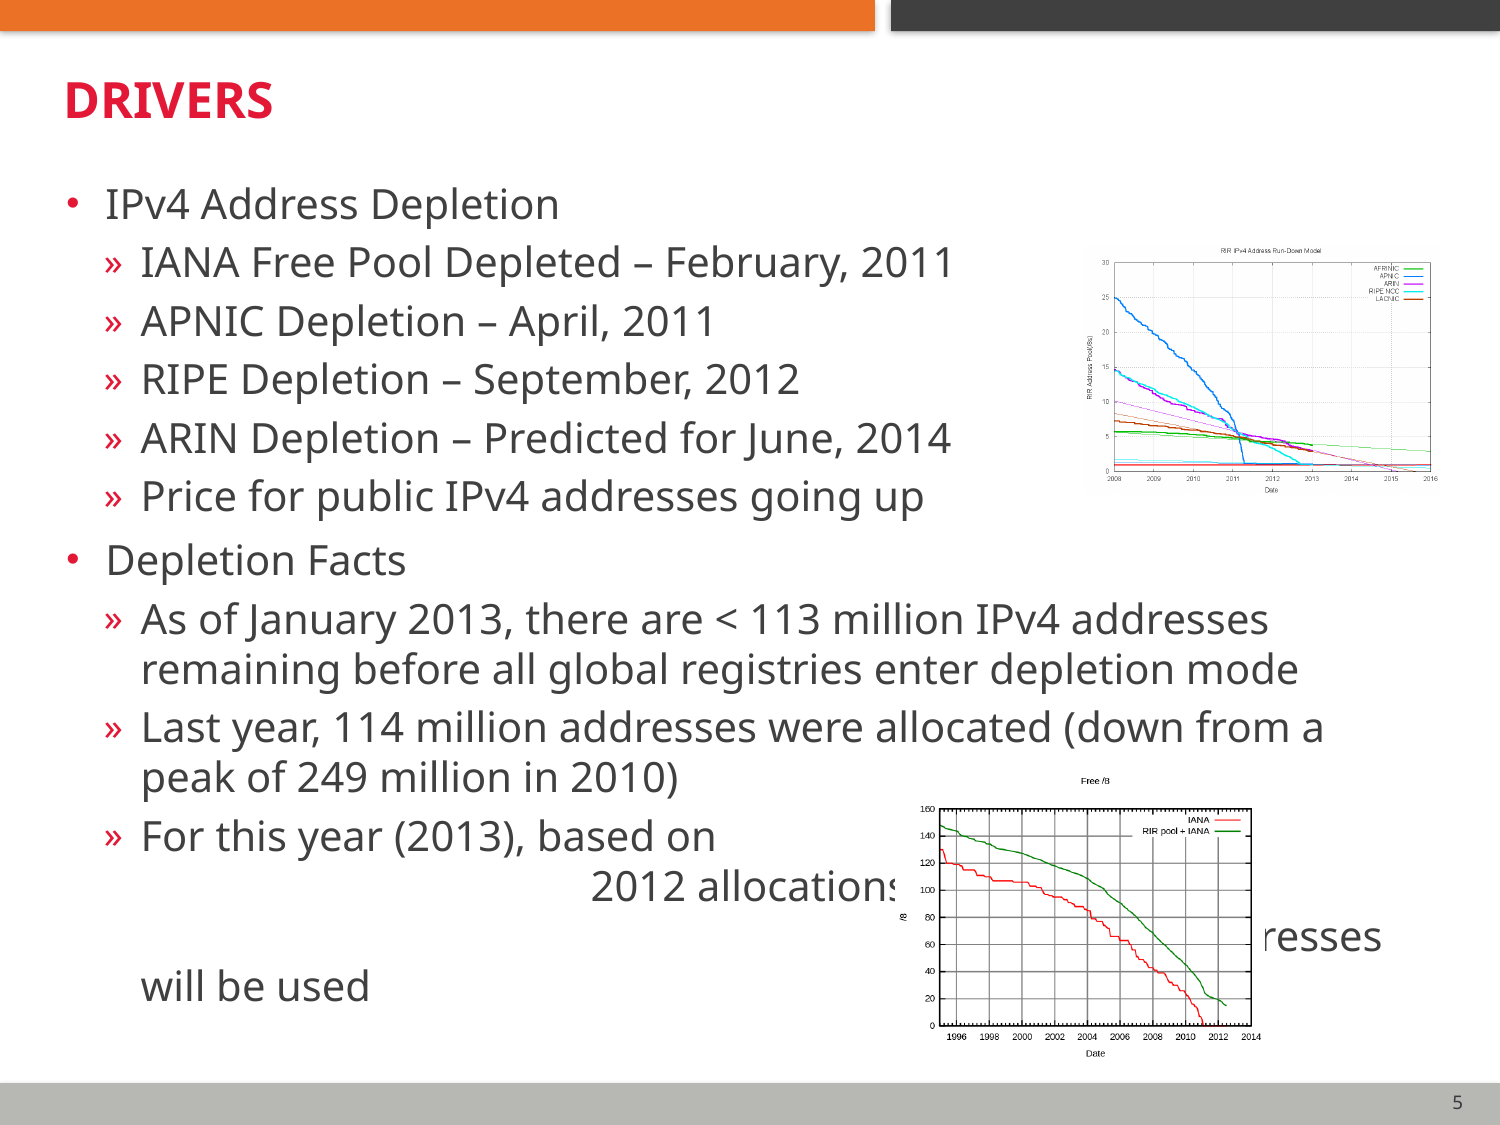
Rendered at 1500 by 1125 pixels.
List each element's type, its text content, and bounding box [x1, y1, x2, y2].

picture [1082, 245, 1440, 494]
picture [894, 771, 1265, 1060]
list IPv4 Address Depletion IANA Free Pool Depleted – February, 2011 APNIC Depletion – April, 2011 RIPE Depletion – September, 2012 ARIN Depletion – Predicted for June, 2014 Price for public IPv4 addresses going up Depletion Facts As of January 2013, there are < 113 million IPv4 addresses remaining before all global registries enter depletion mode Last year, 114 million addresses were allocated (down from a peak of 249 million in 2010) For this year (2013), based on 2012 allocations another 76 million addresses will be used [51, 170, 1425, 1087]
title Drivers [48, 54, 1424, 142]
